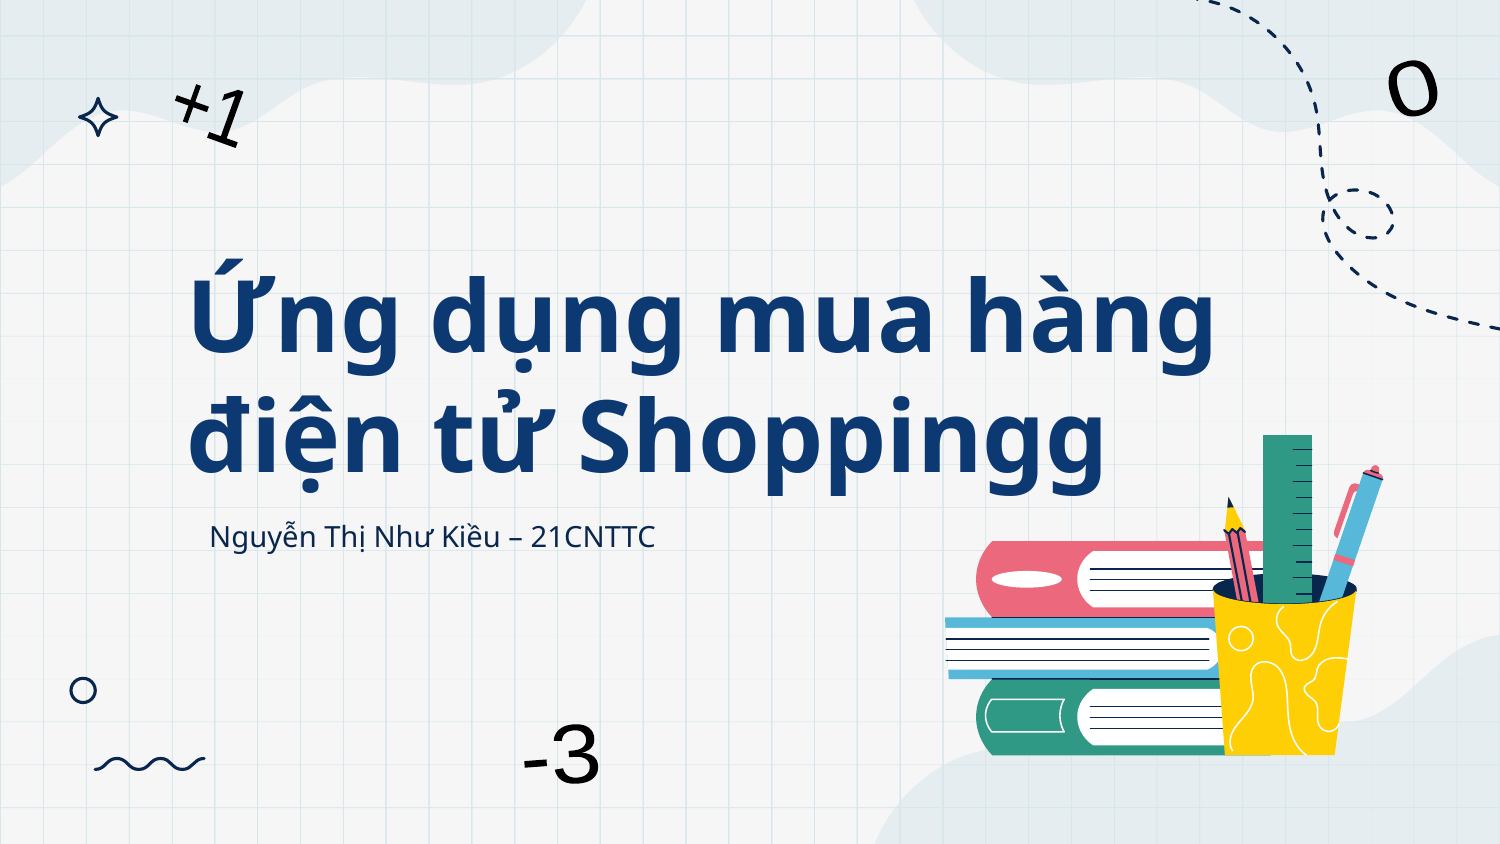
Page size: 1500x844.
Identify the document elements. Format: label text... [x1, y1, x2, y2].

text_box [1212, 434, 1384, 756]
title Ứng dụng mua hàng điện tử Shoppingg [171, 176, 1279, 568]
picture [91, 114, 109, 128]
picture [0, 0, 1500, 844]
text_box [70, 677, 205, 770]
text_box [944, 540, 1207, 756]
text_box Nguyễn Thị Như Kiều – 21CNTTC [194, 503, 785, 590]
